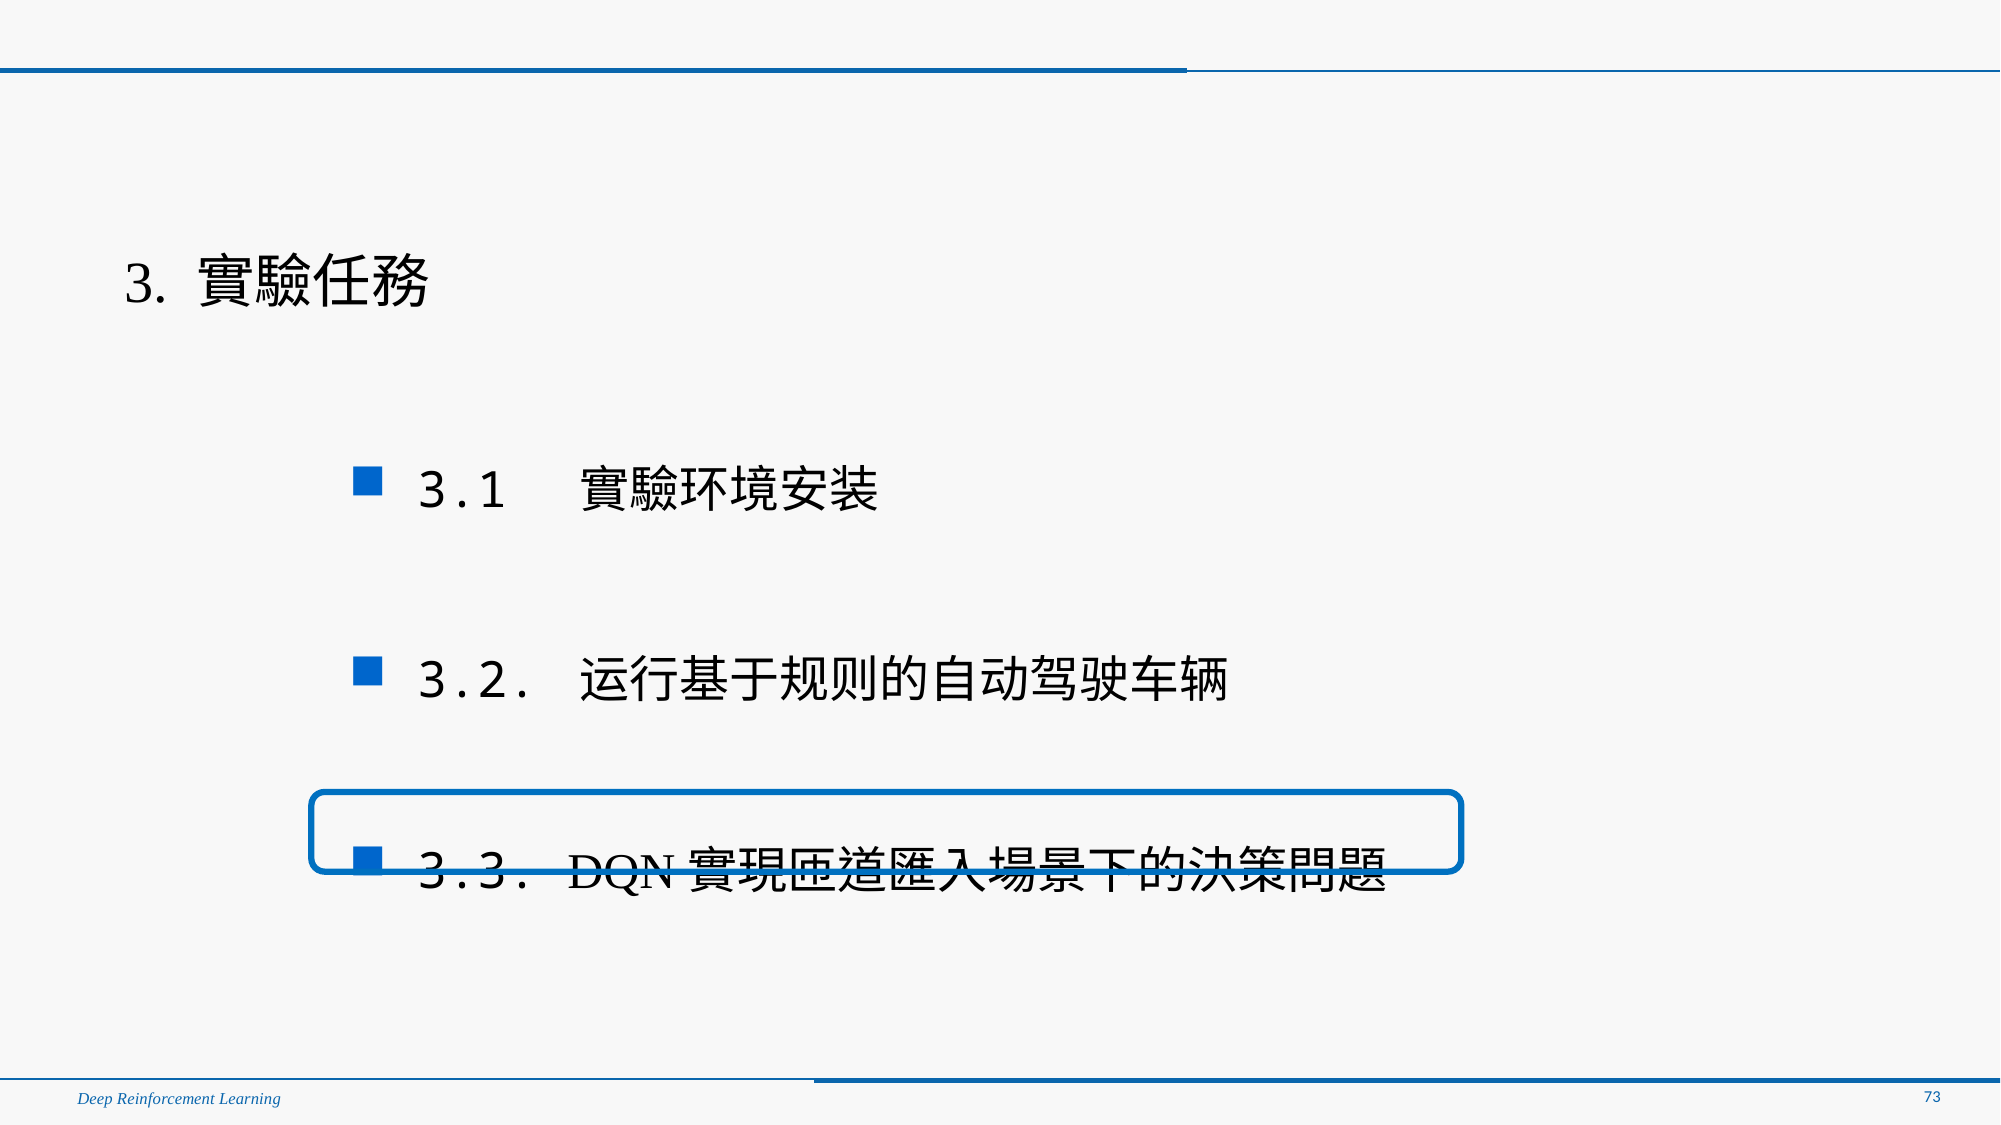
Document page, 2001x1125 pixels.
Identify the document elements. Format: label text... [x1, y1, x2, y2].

slide_number 73 [1890, 1078, 1974, 1111]
text_box [310, 790, 1463, 873]
list 3. 實驗任務 3.1 實驗环境安装 3.2. 运行基于规则的自动驾驶车辆 3.3. DQN實現匝道匯入場景下的決策問題 [109, 201, 1974, 1048]
